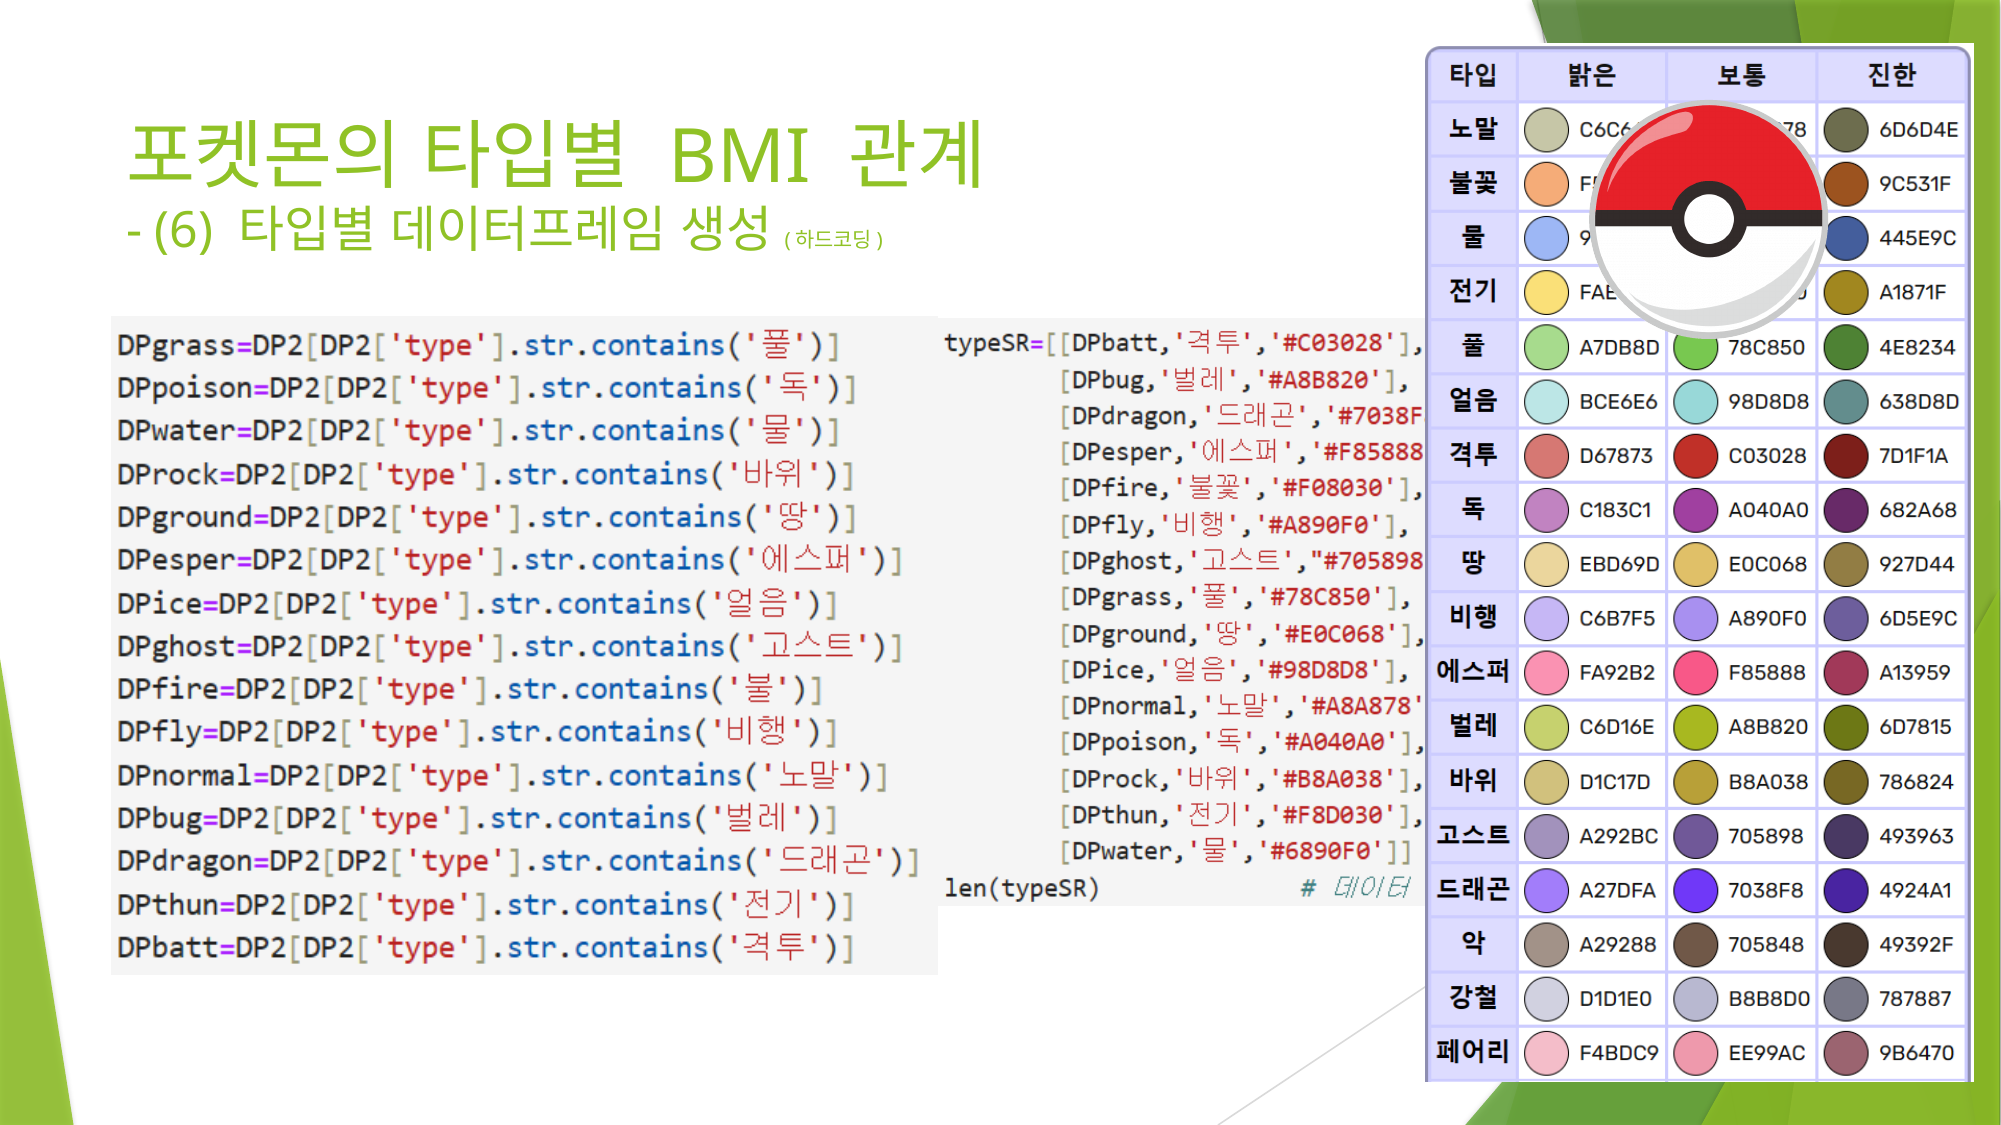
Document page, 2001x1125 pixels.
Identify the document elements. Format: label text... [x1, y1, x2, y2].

title 포켓몬의 타입별 BMI 관계 - (6) 타입별 데이터프레임 생성(하드코딩) [111, 99, 1419, 317]
picture [937, 42, 1974, 1083]
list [110, 316, 939, 976]
